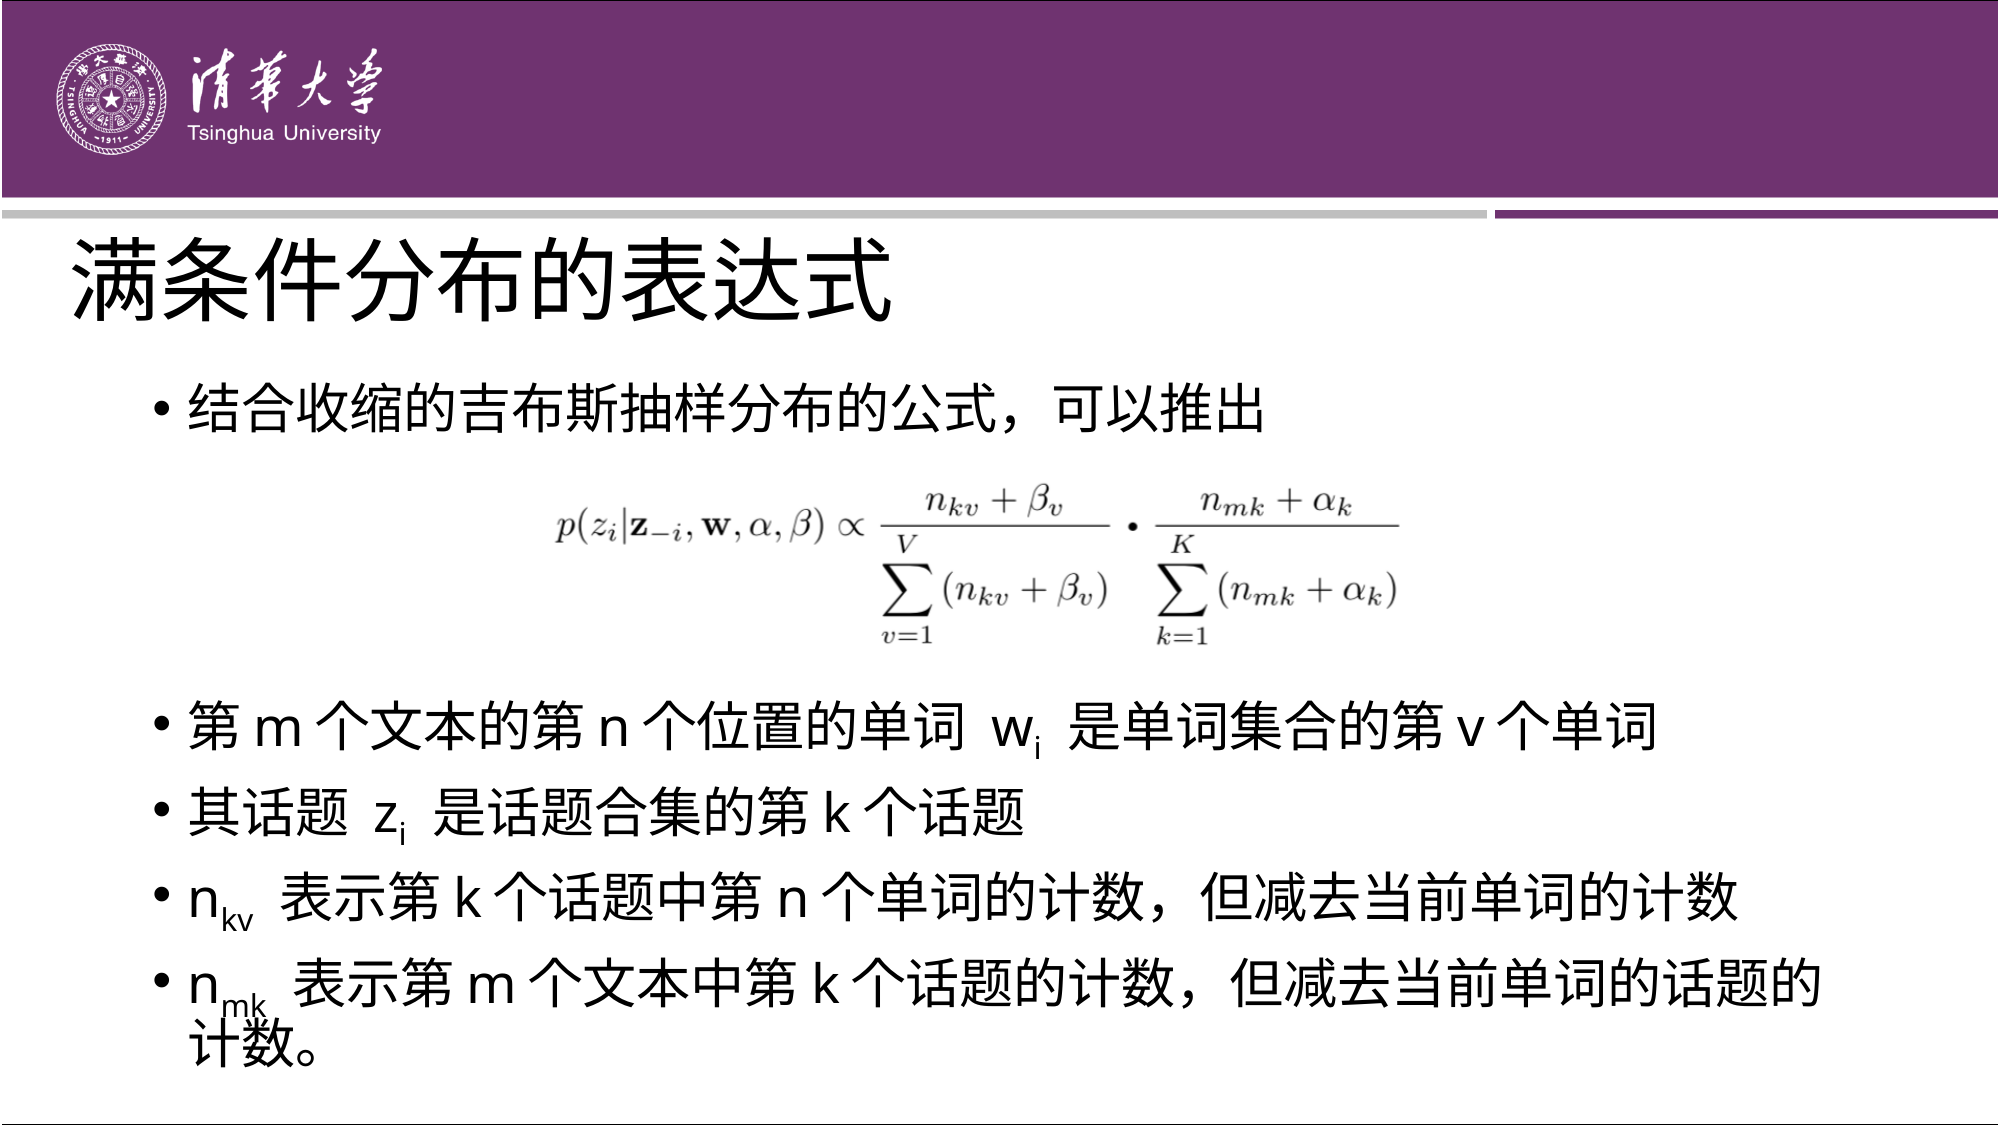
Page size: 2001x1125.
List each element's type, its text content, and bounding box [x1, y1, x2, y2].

list 结合收缩的吉布斯抽样分布的公式，可以推出 第m个文本的第n个位置的单词 wi 是单词集合的第v个单词 其话题 zi 是话题合集的第k个话题 nkv 表示第k个话题中第n个单词的计数，但减去当前单词的计数 nmk 表示第m个文本中第k个话题的计数，但减去当前单词的话题的计数。 [137, 374, 1888, 1089]
title 满条件分布的表达式 [53, 176, 1779, 394]
picture [2, 0, 1998, 1125]
